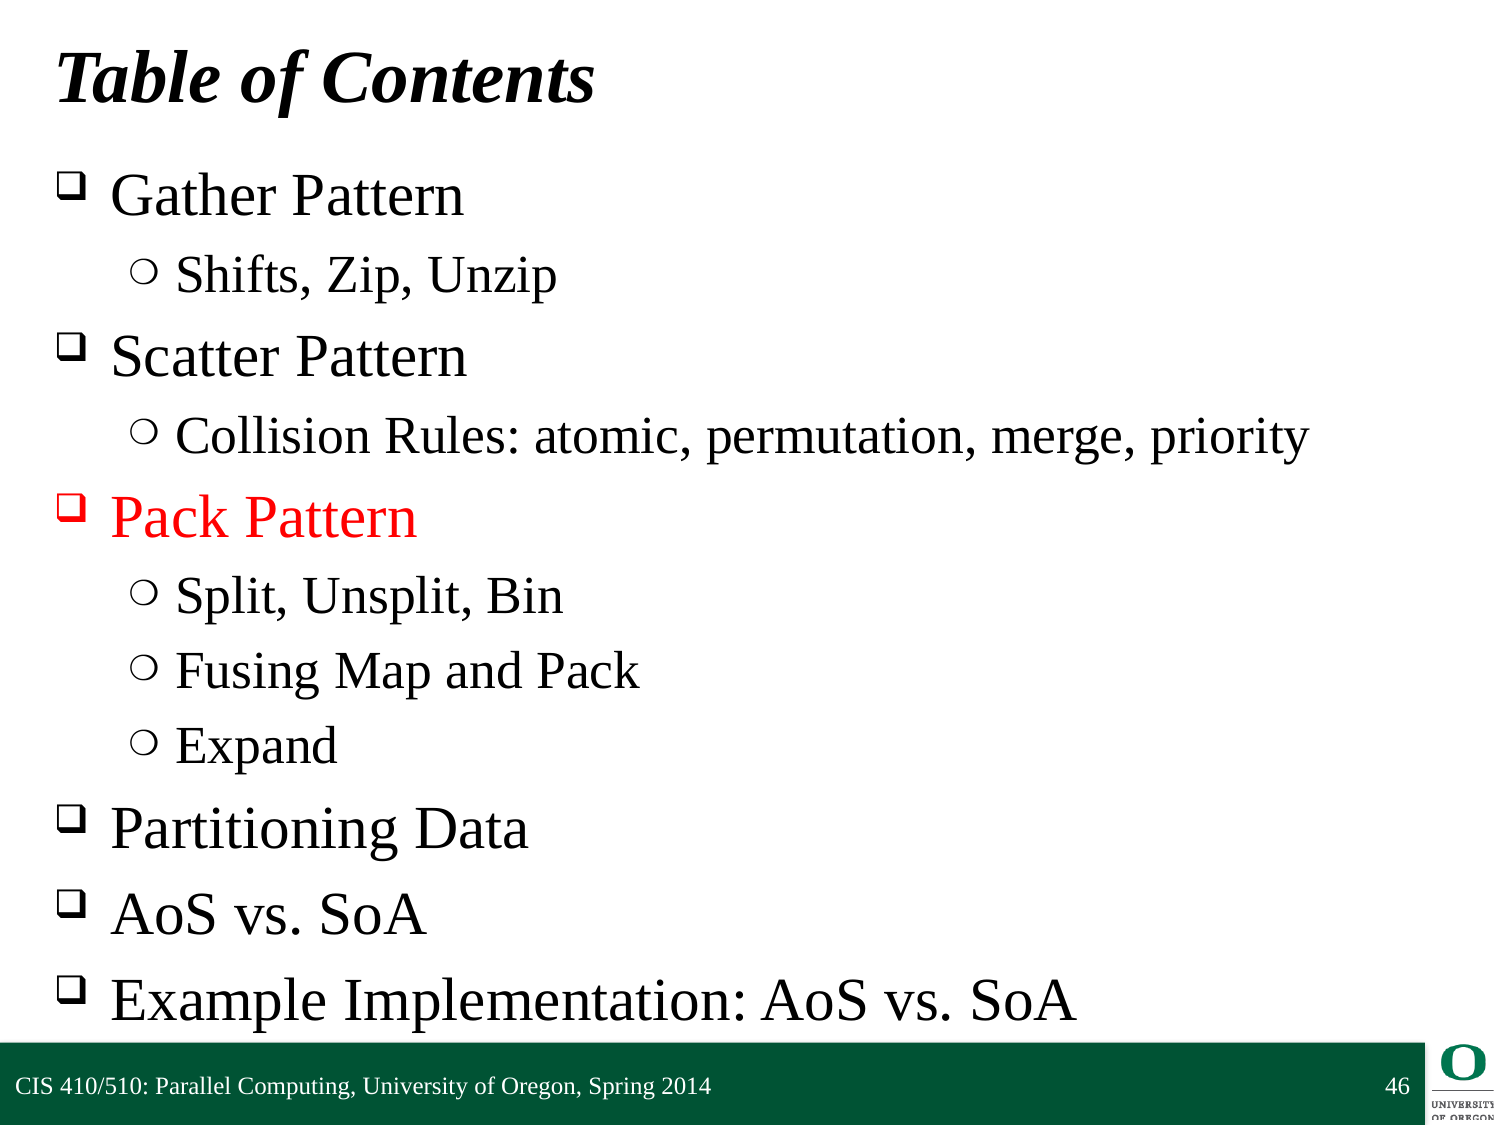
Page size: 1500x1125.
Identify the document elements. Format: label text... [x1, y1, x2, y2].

title Table of Contents [39, 0, 1500, 145]
list Gather Pattern Shifts, Zip, Unzip Scatter Pattern Collision Rules: atomic, permutation, merge, priority Pack Pattern Split, Unsplit, Bin Fusing Map and Pack Expand Partitioning Data AoS vs. SoA Example Implementation: AoS vs. SoA [39, 147, 1500, 1046]
slide_number 46 [1074, 1044, 1425, 1125]
footer CIS 410/510: Parallel Computing, University of Oregon, Spring 2014 [0, 1044, 988, 1125]
